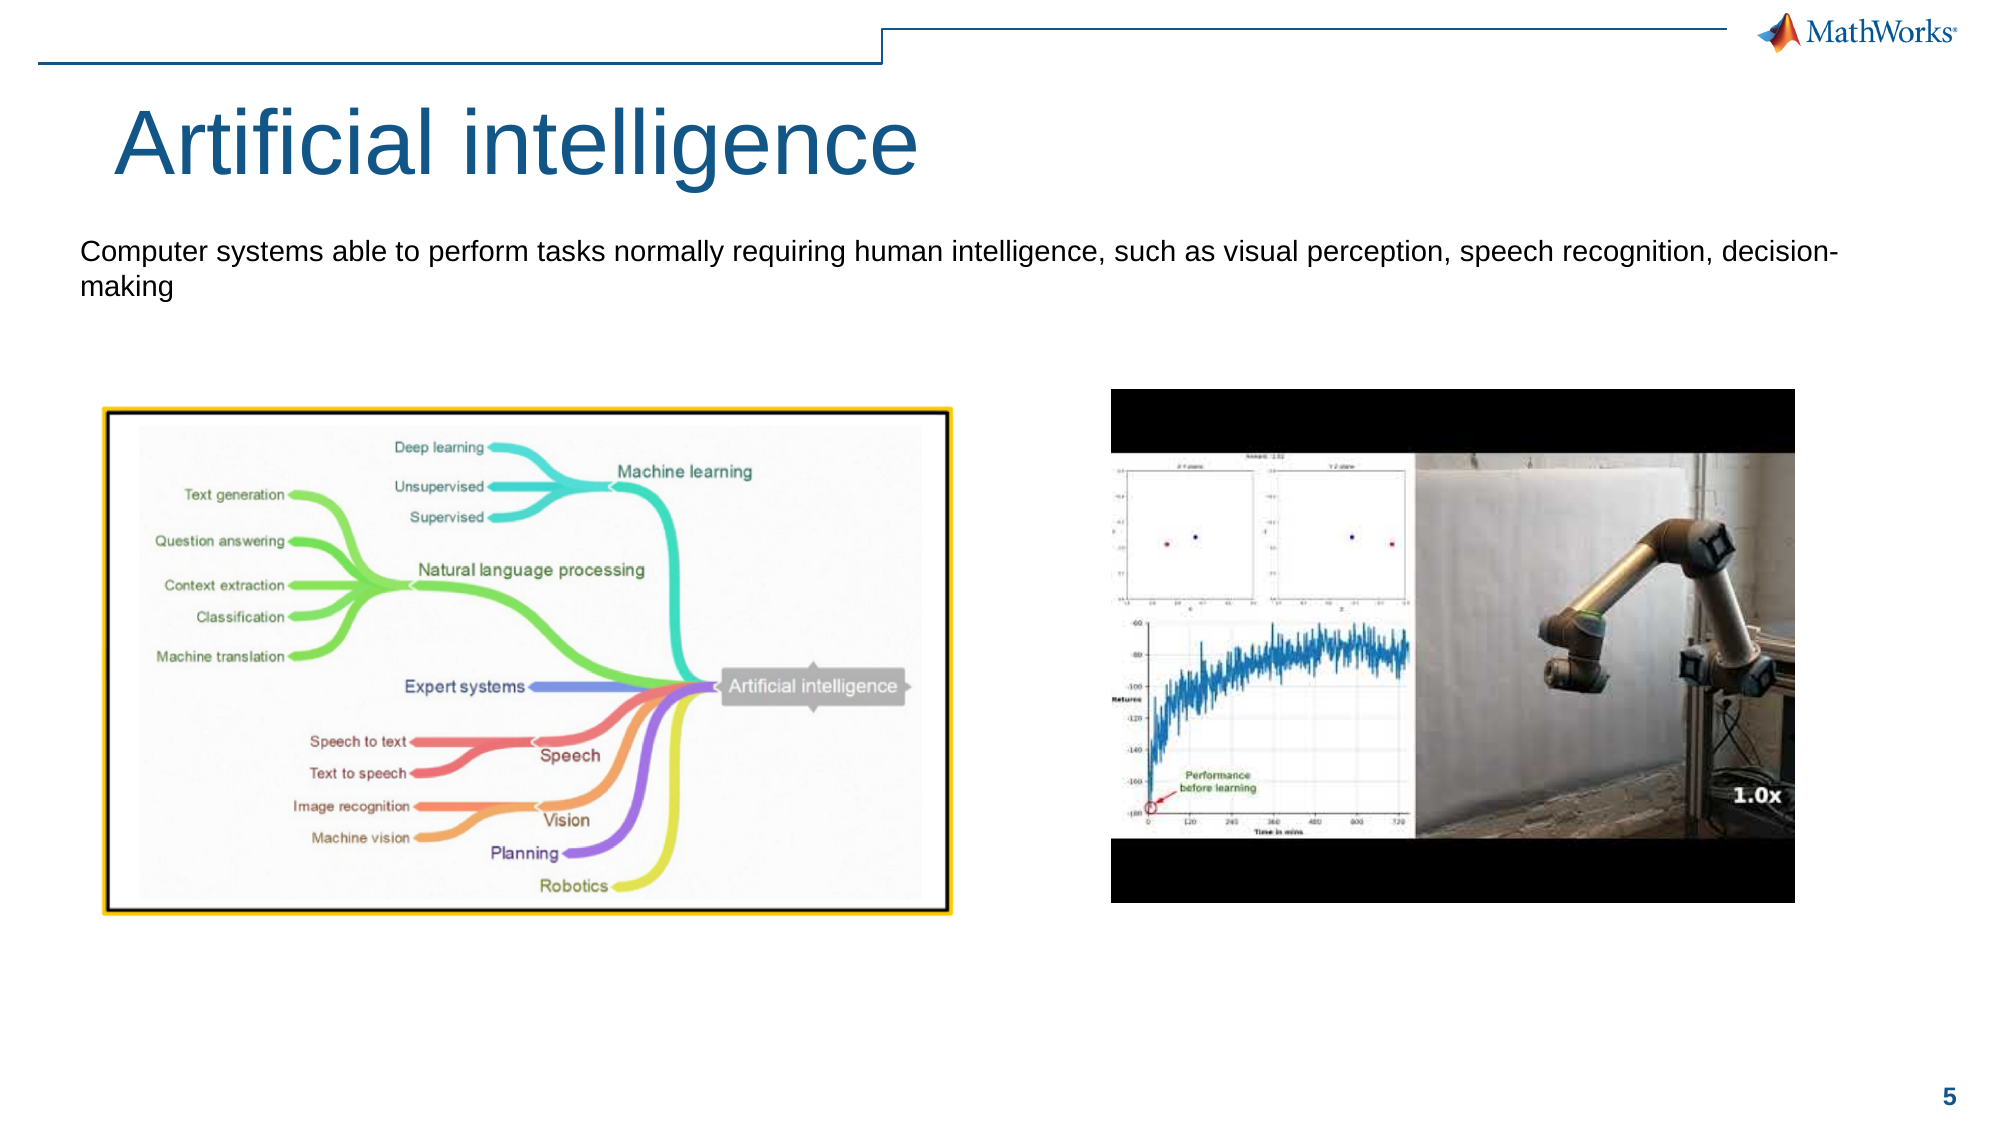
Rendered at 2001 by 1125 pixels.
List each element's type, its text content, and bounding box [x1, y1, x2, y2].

text_box Computer systems able to perform tasks normally requiring human intelligence, such as visual perception, speech recognition, decision-making [65, 217, 1935, 318]
text_box Artificial intelligence [99, 75, 1867, 217]
picture [1111, 389, 1796, 903]
picture [1751, 3, 1970, 63]
picture [99, 404, 956, 918]
